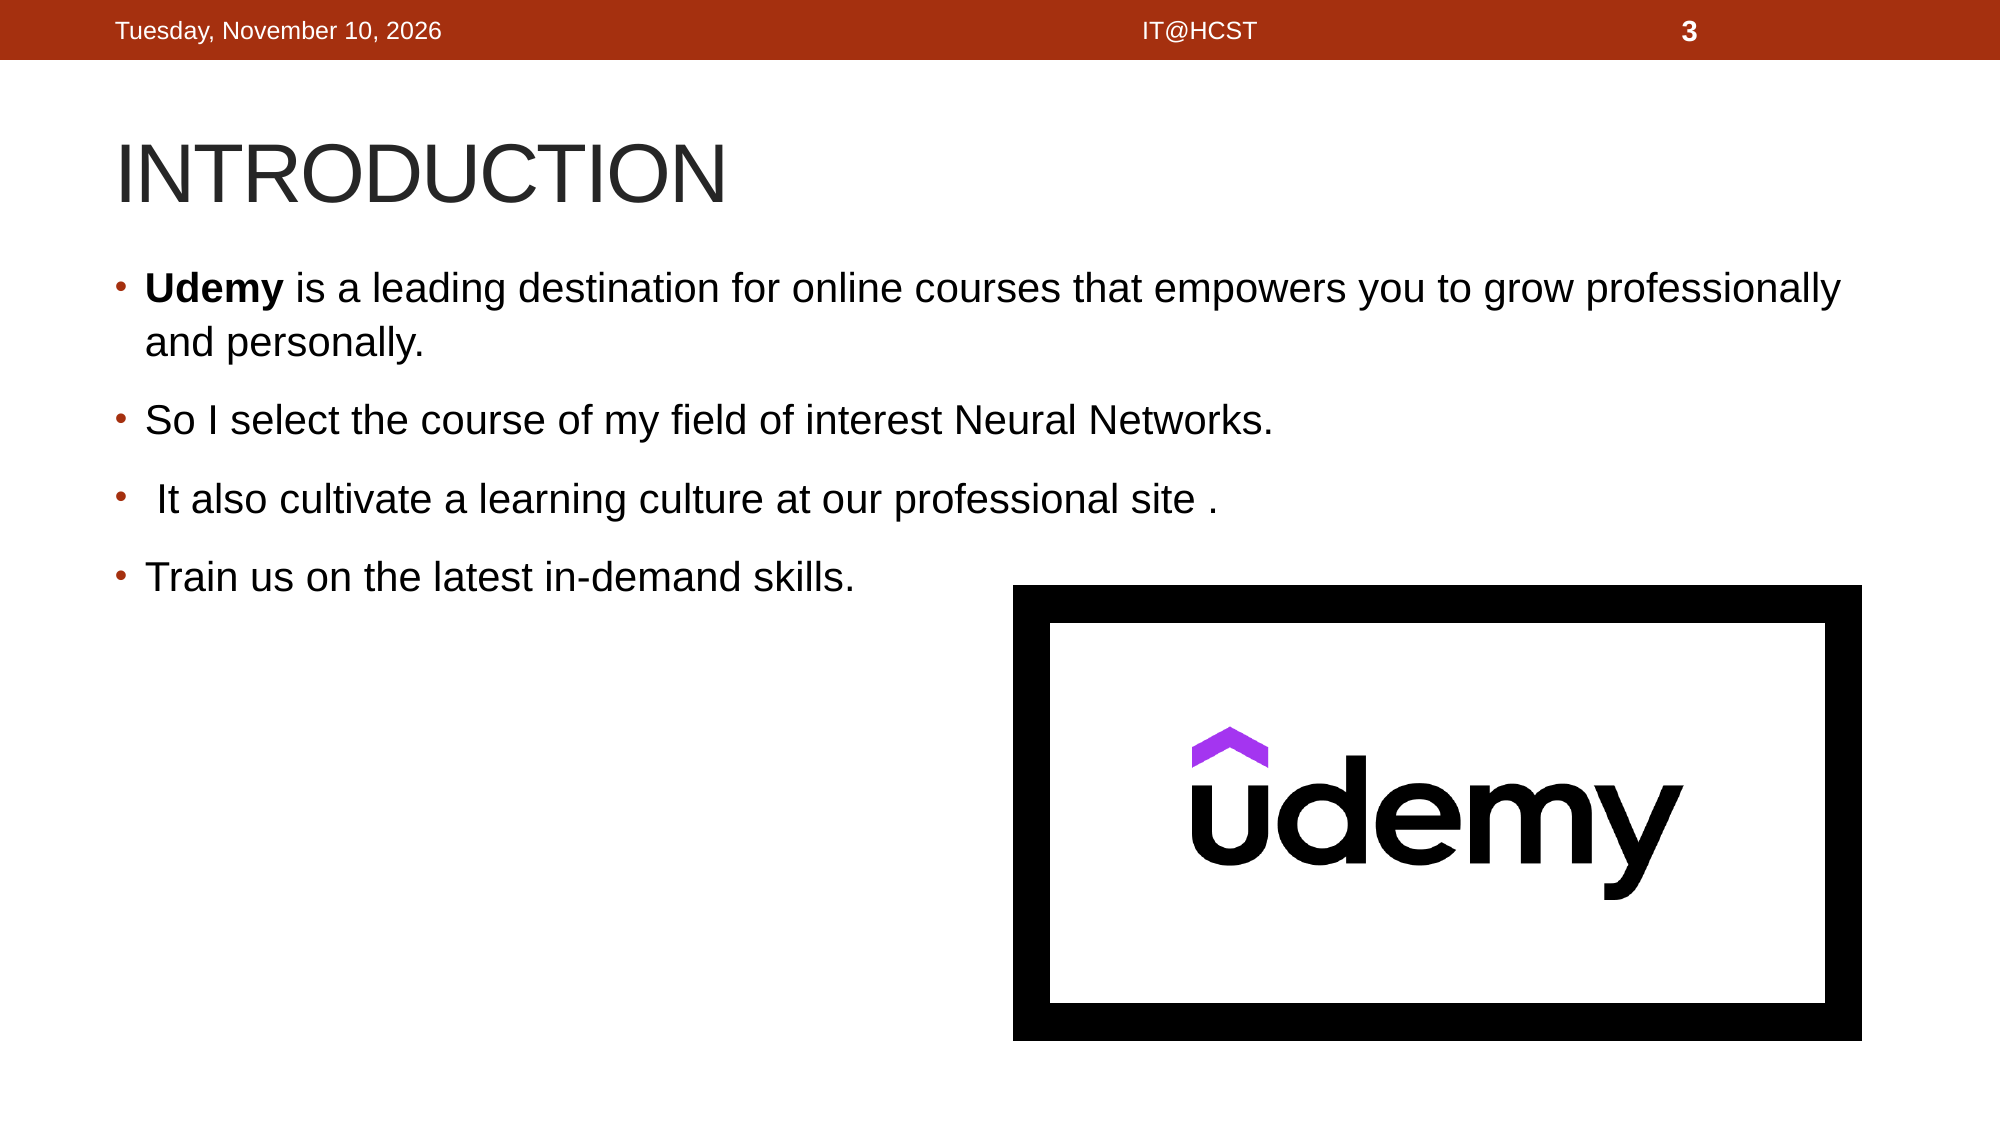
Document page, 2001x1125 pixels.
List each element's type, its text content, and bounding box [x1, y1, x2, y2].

slide_number 3 [1666, 3, 1900, 57]
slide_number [99, 3, 734, 57]
picture [1049, 622, 1825, 1004]
title INTRODUCTION [99, 87, 1900, 249]
footer IT@HCST [750, 3, 1650, 57]
list Udemy is a leading destination for online courses that empowers you to grow professionally and personally. So I select the course of my field of interest Neural Networks. It also cultivate a learning culture at our professional site . Train us on the latest in-demand skills. [99, 249, 1900, 1050]
